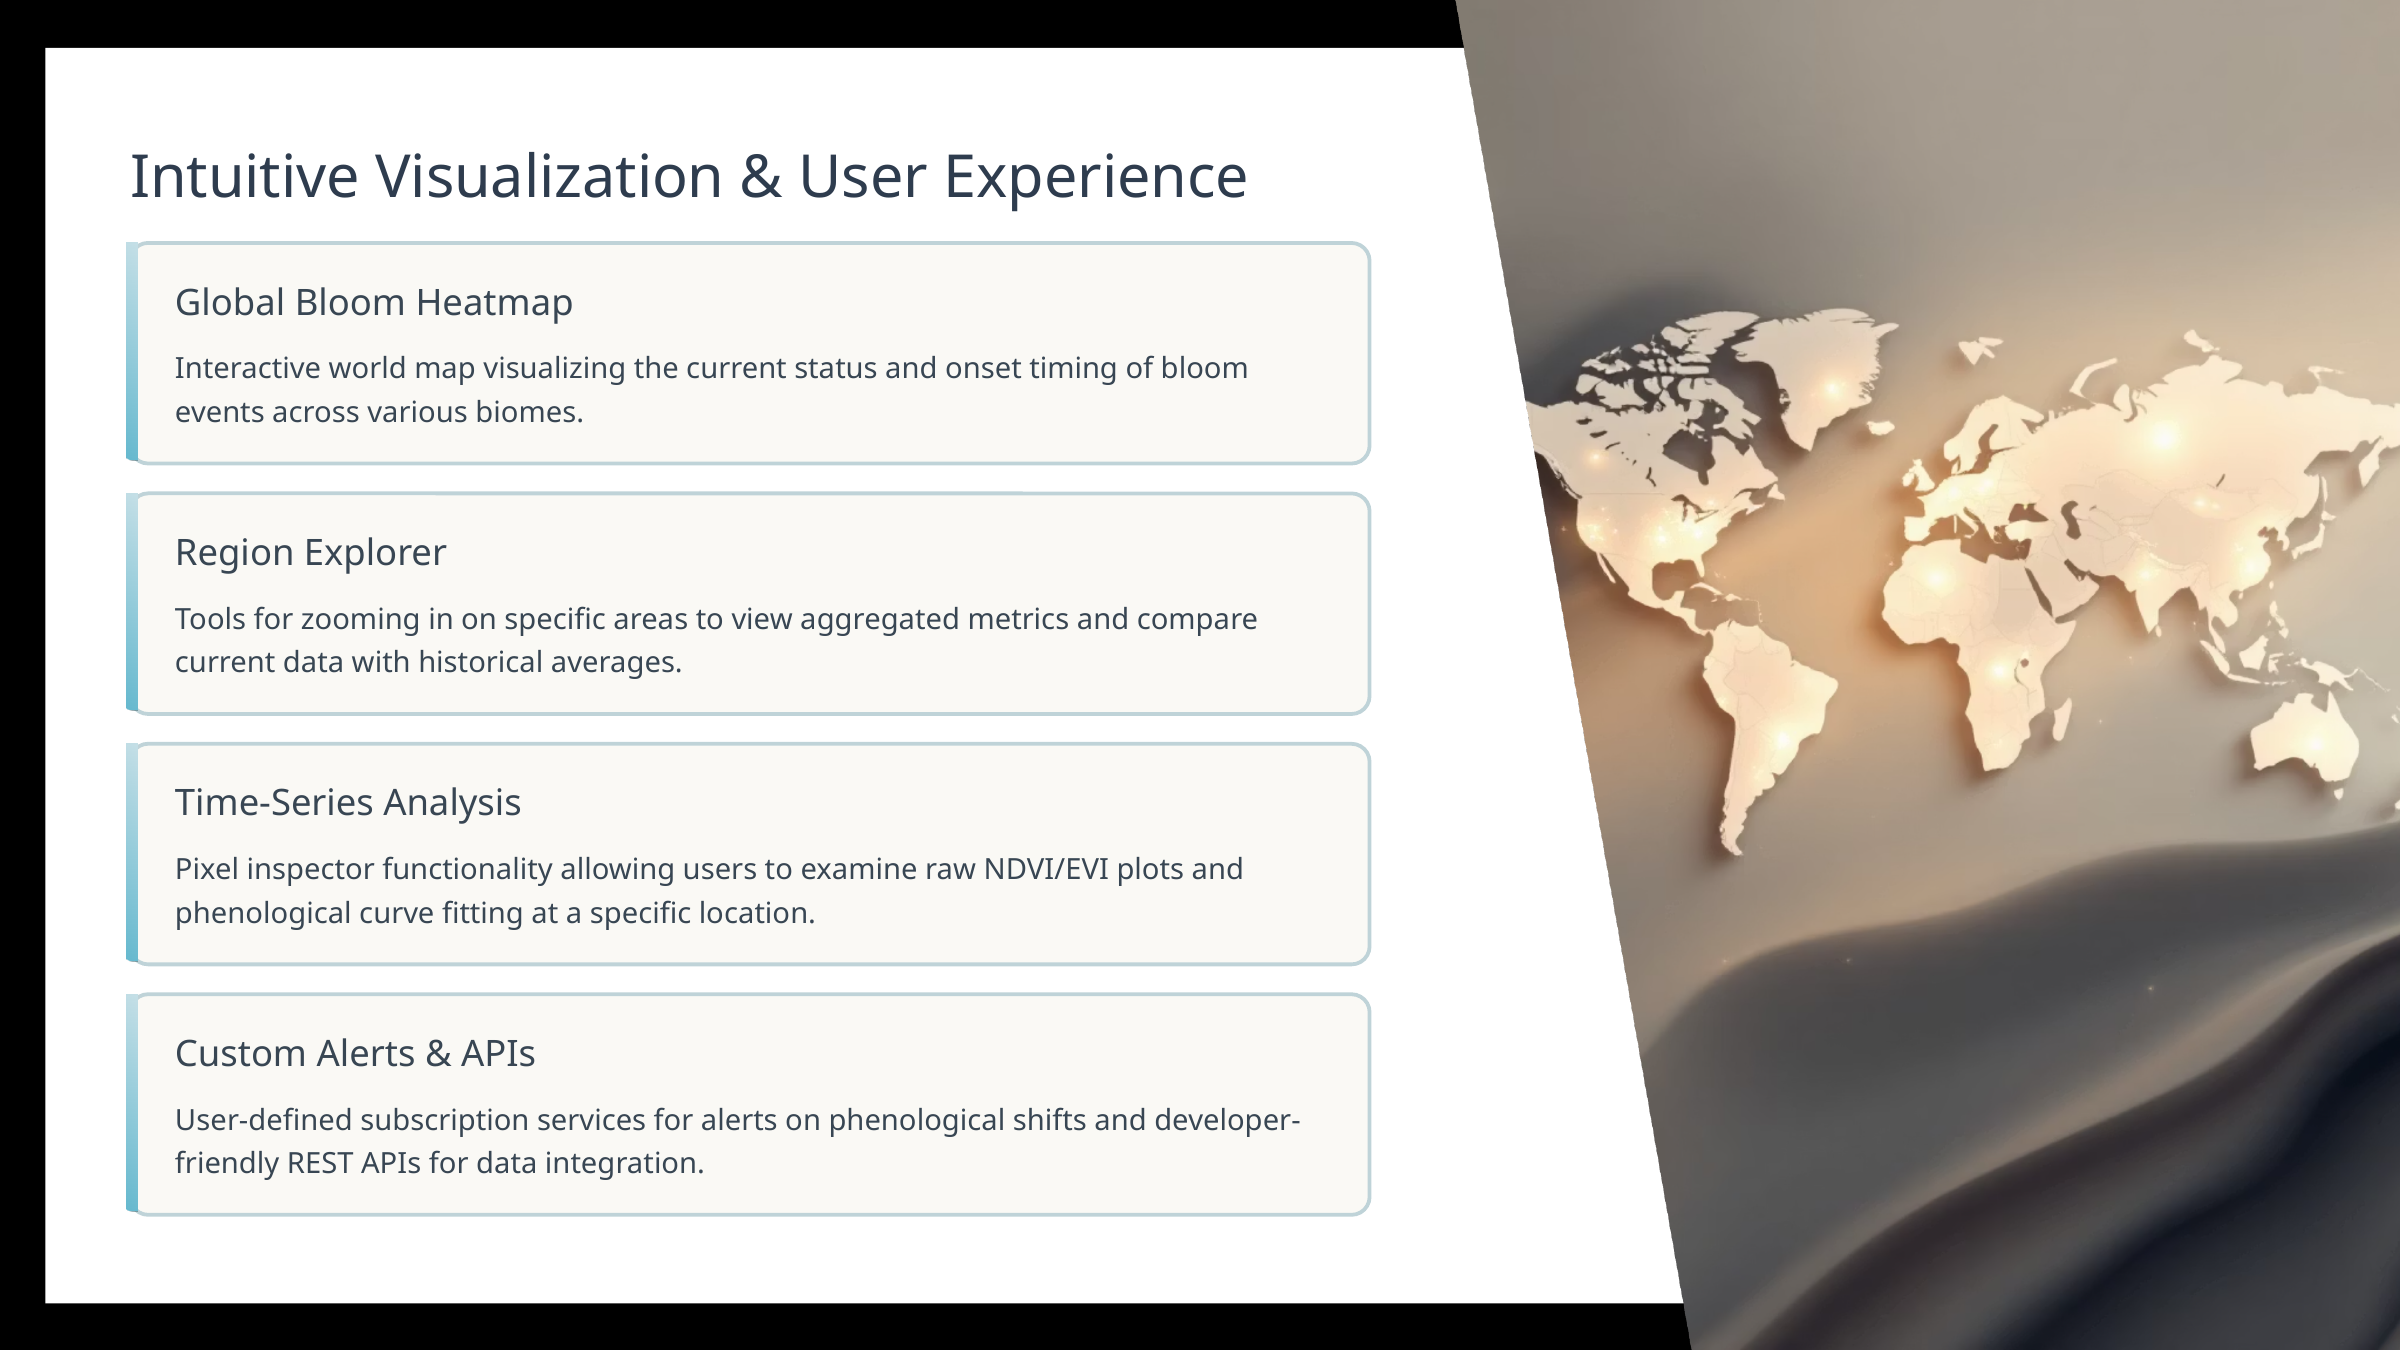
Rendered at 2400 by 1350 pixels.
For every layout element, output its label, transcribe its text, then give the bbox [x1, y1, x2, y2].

picture [126, 993, 142, 1216]
text_box Interactive world map visualizing the current status and onset timing of bloom events across various biomes. [174, 340, 1337, 430]
picture [126, 242, 142, 464]
text_box Region Explorer [174, 526, 547, 574]
text_box Pixel inspector functionality allowing users to examine raw NDVI/EVI plots and phenological curve fitting at a specific location. [174, 841, 1337, 931]
picture [1454, 0, 2400, 1350]
text_box User-defined subscription services for alerts on phenological shifts and developer-friendly REST APIs for data integration. [174, 1092, 1337, 1182]
text_box Tools for zooming in on specific areas to view aggregated metrics and compare current data with historical averages. [174, 591, 1337, 681]
text_box [142, 242, 1370, 464]
text_box [142, 743, 1370, 965]
picture [126, 493, 142, 715]
text_box Intuitive Visualization & User Experience [130, 134, 1212, 210]
text_box [142, 493, 1370, 714]
text_box Global Bloom Heatmap [174, 276, 566, 323]
picture [126, 743, 142, 965]
text_box Custom Alerts & APIs [174, 1027, 547, 1075]
text_box Time-Series Analysis [174, 777, 547, 824]
text_box [142, 994, 1370, 1215]
